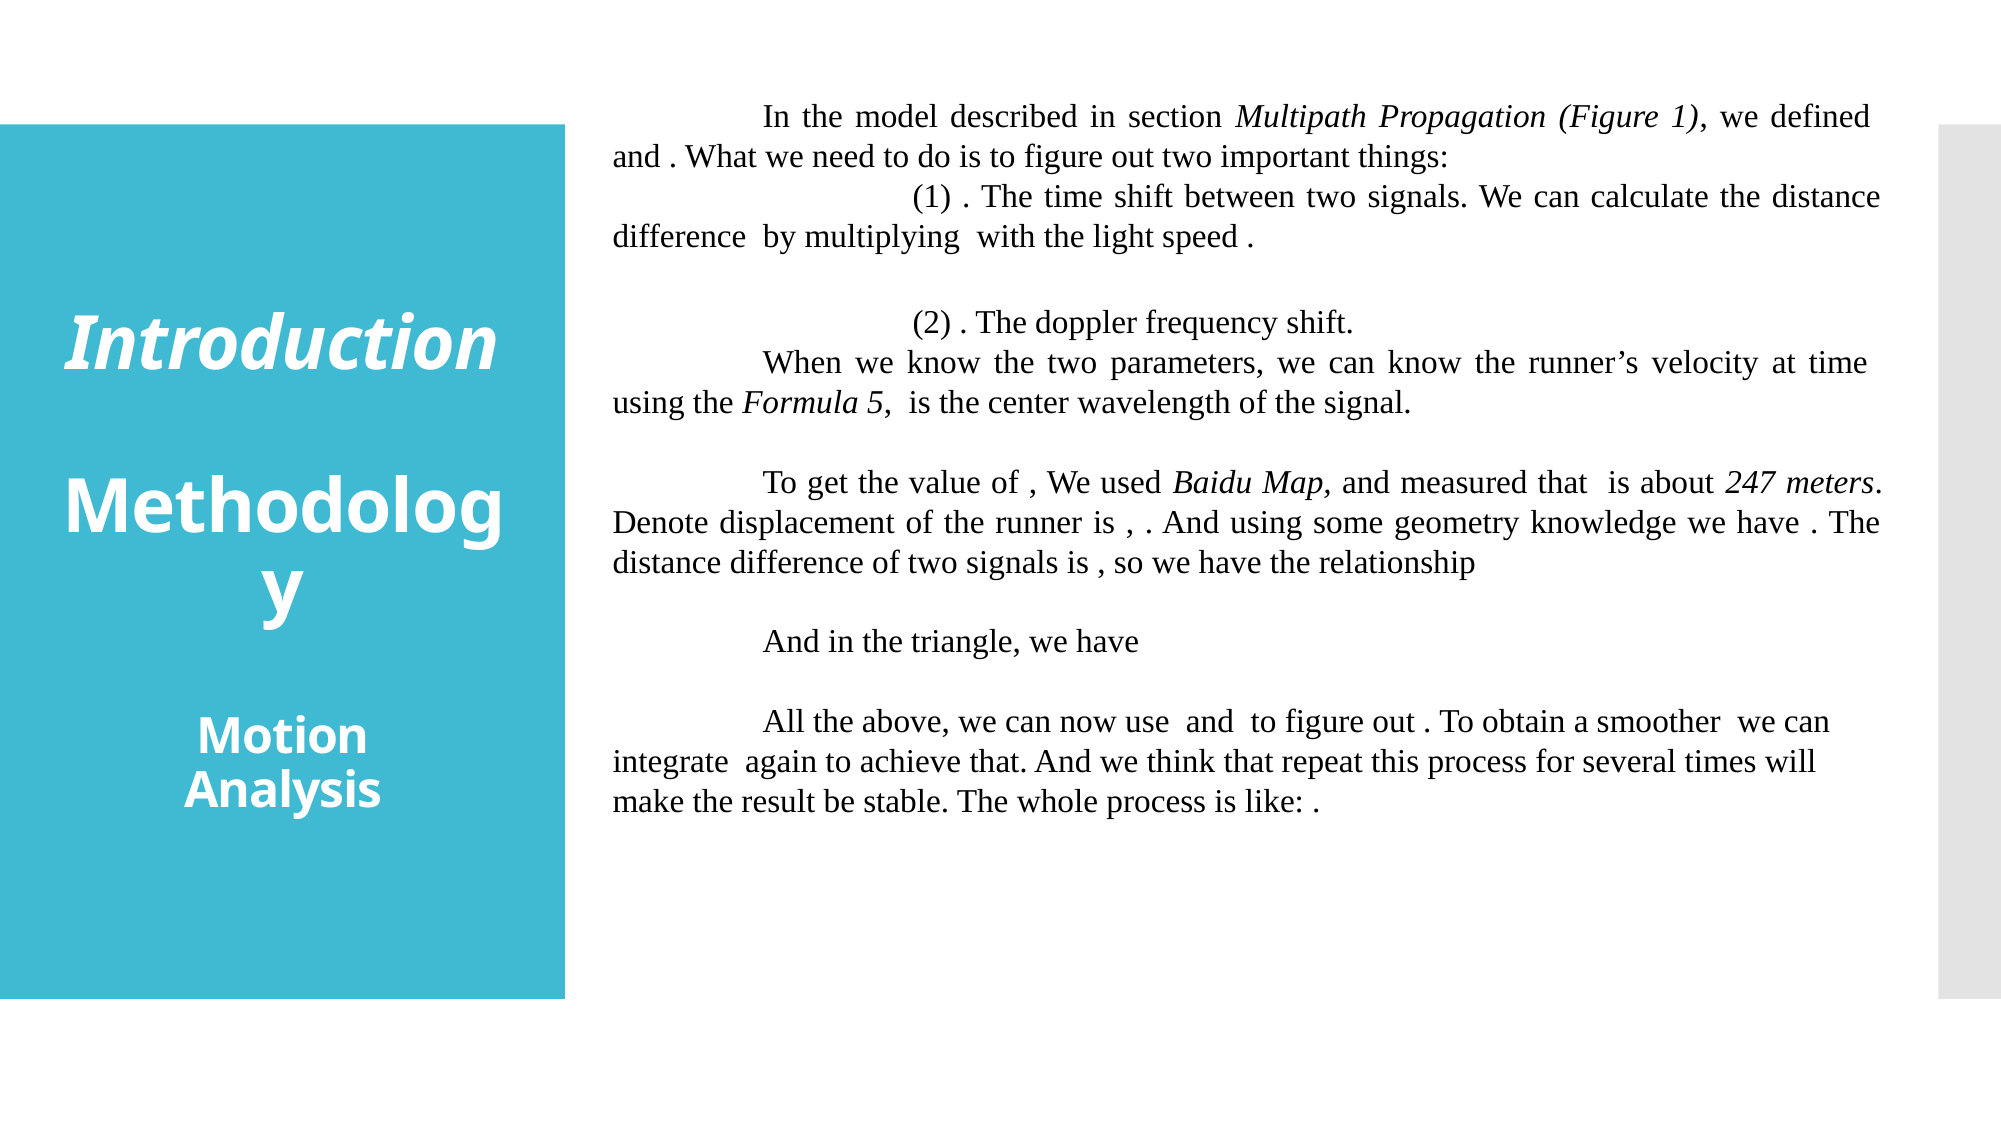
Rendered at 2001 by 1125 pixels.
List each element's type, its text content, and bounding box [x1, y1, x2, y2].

title Introduction Methodology Motion Analysis [41, 184, 525, 940]
